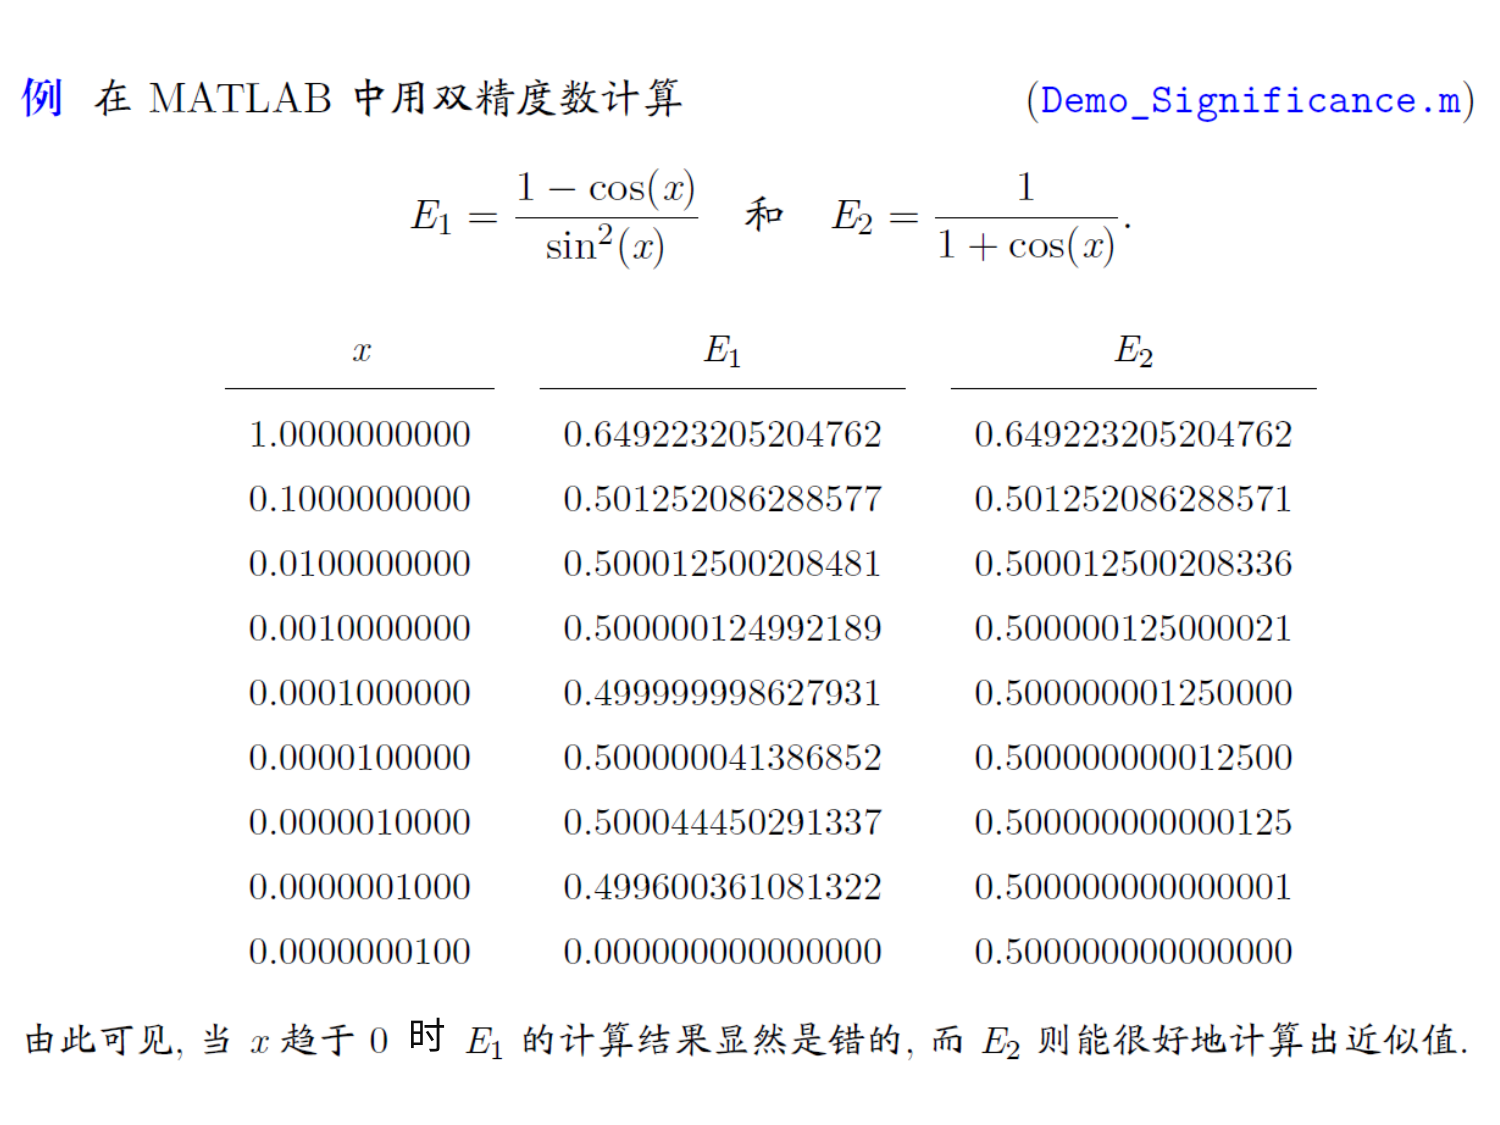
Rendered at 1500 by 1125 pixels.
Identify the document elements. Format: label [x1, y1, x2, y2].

picture [14, 66, 1500, 1069]
